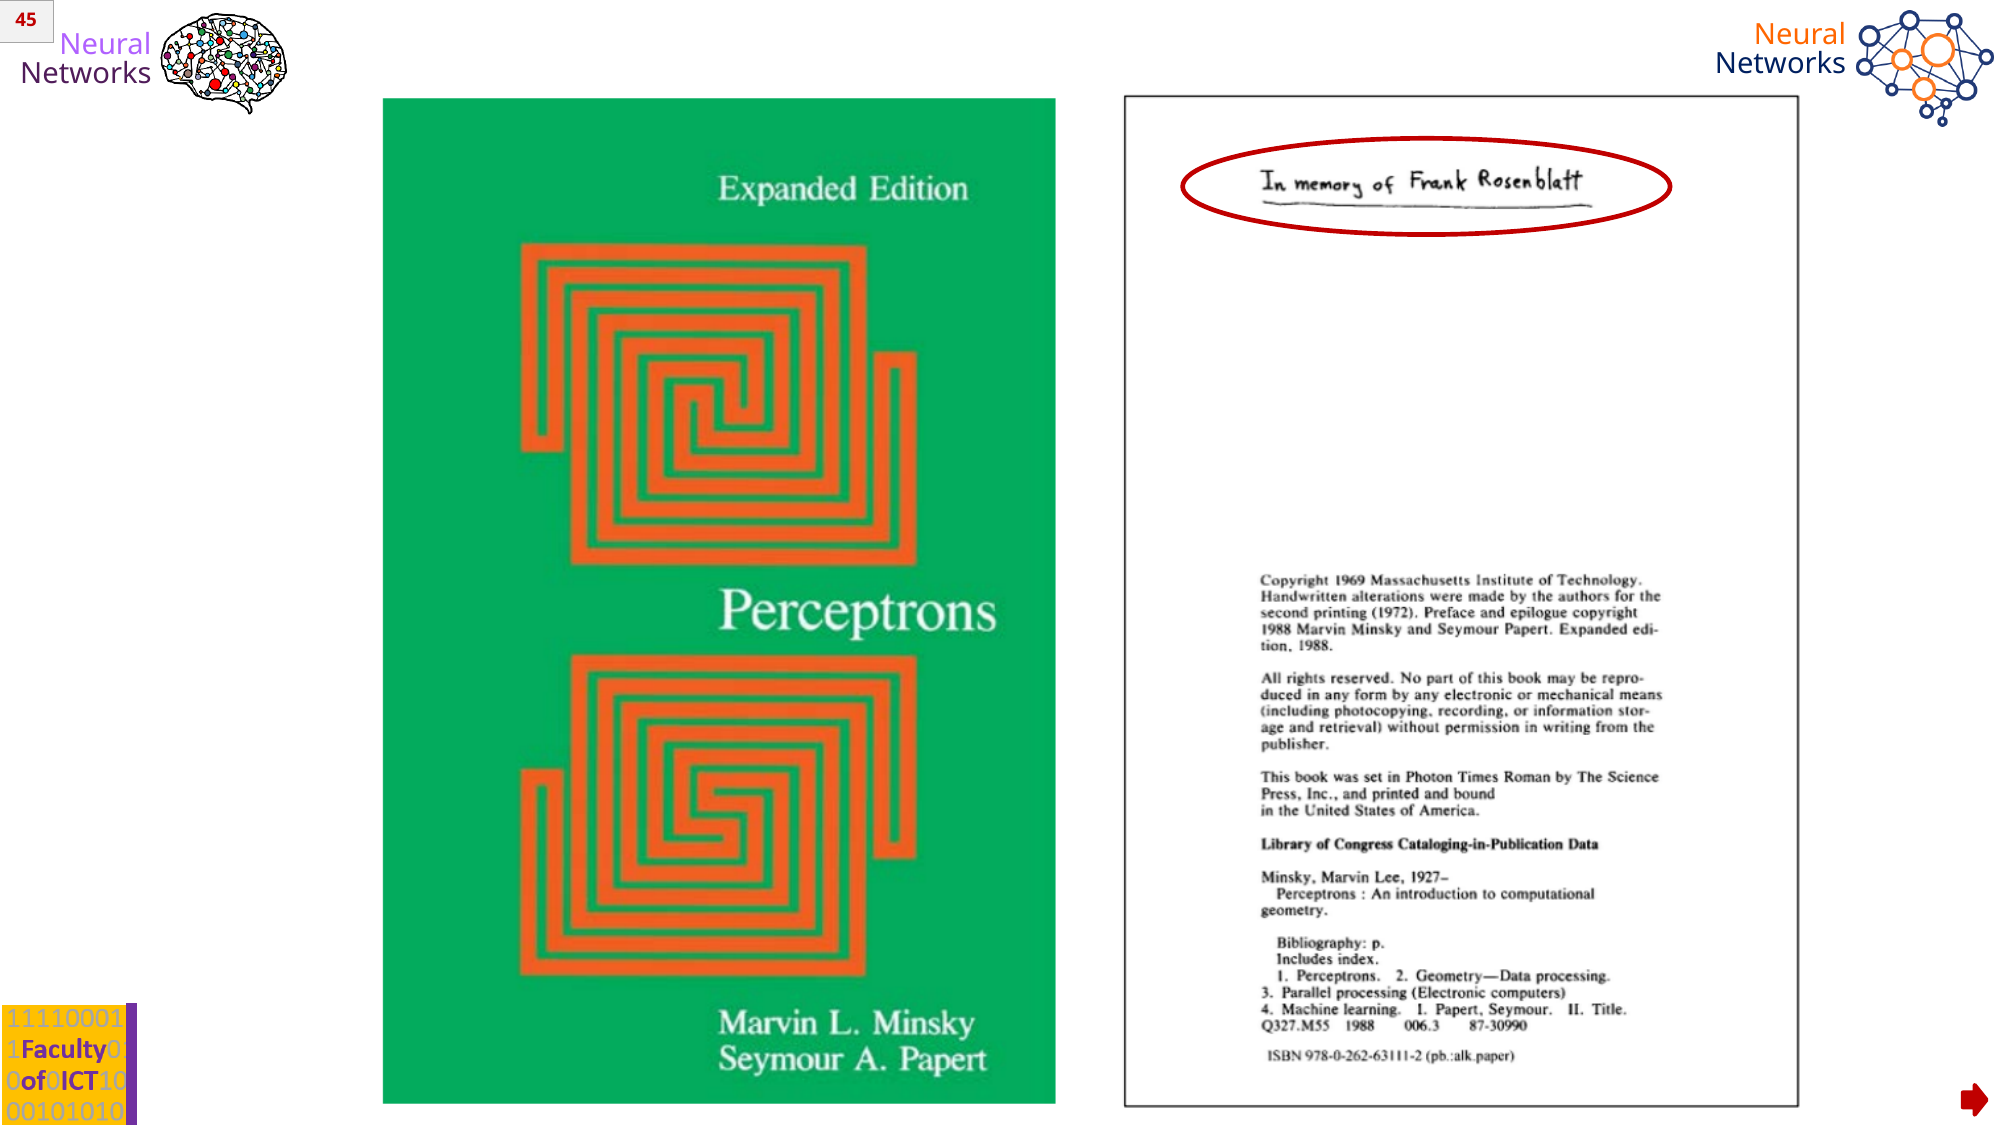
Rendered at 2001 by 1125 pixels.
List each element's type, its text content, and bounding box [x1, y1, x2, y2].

picture [157, 12, 288, 116]
text_box [1960, 1083, 1989, 1117]
text_box Neural Networks [0, 23, 152, 97]
picture [1854, 0, 1996, 134]
text_box 45 [0, 0, 54, 43]
picture [0, 1003, 138, 1125]
text_box Neural Networks [1687, 13, 1849, 87]
picture [362, 71, 1822, 1125]
